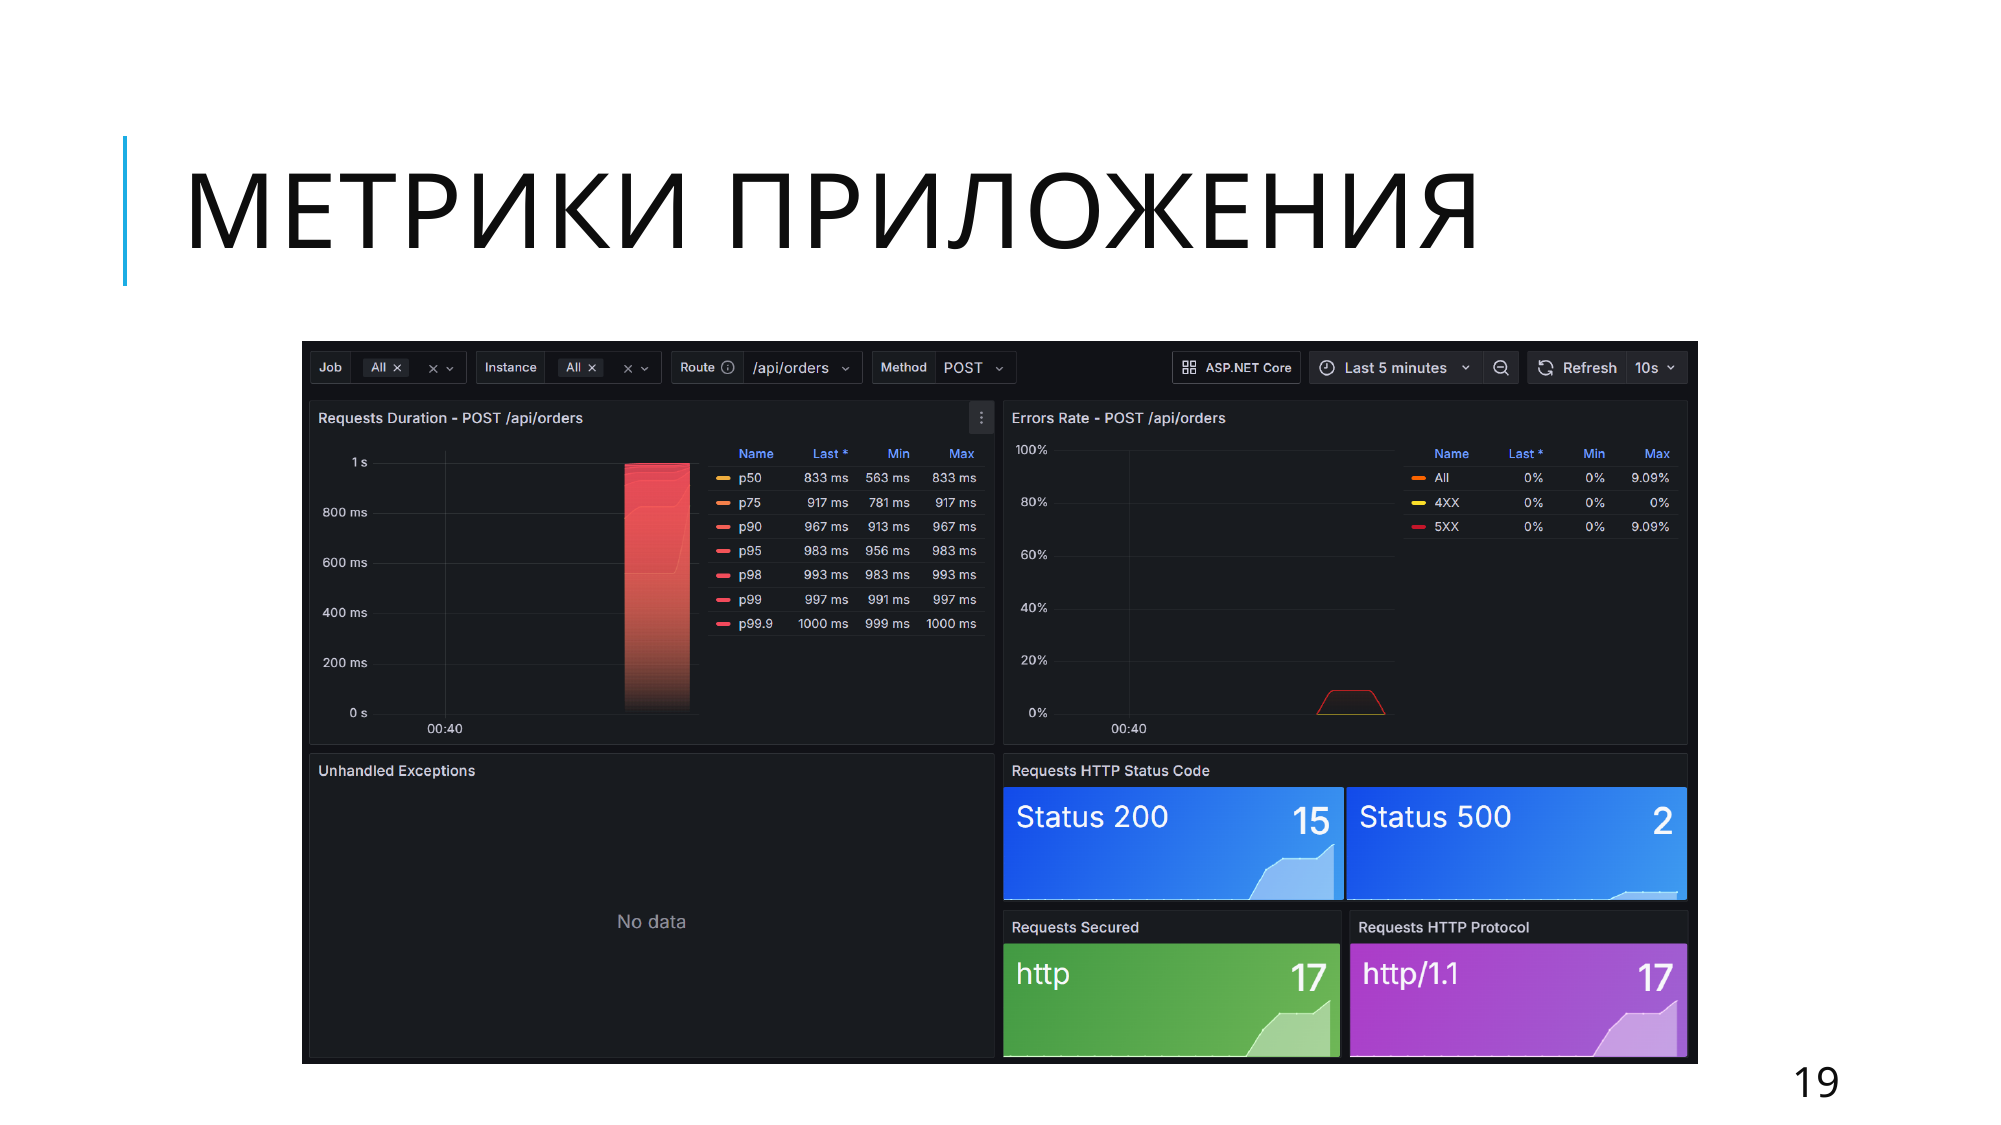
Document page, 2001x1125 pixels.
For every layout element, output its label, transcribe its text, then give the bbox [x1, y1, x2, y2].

slide_number 19 [1777, 1061, 1938, 1107]
title Метрики приложения [168, 96, 1763, 342]
picture [302, 341, 1698, 1064]
